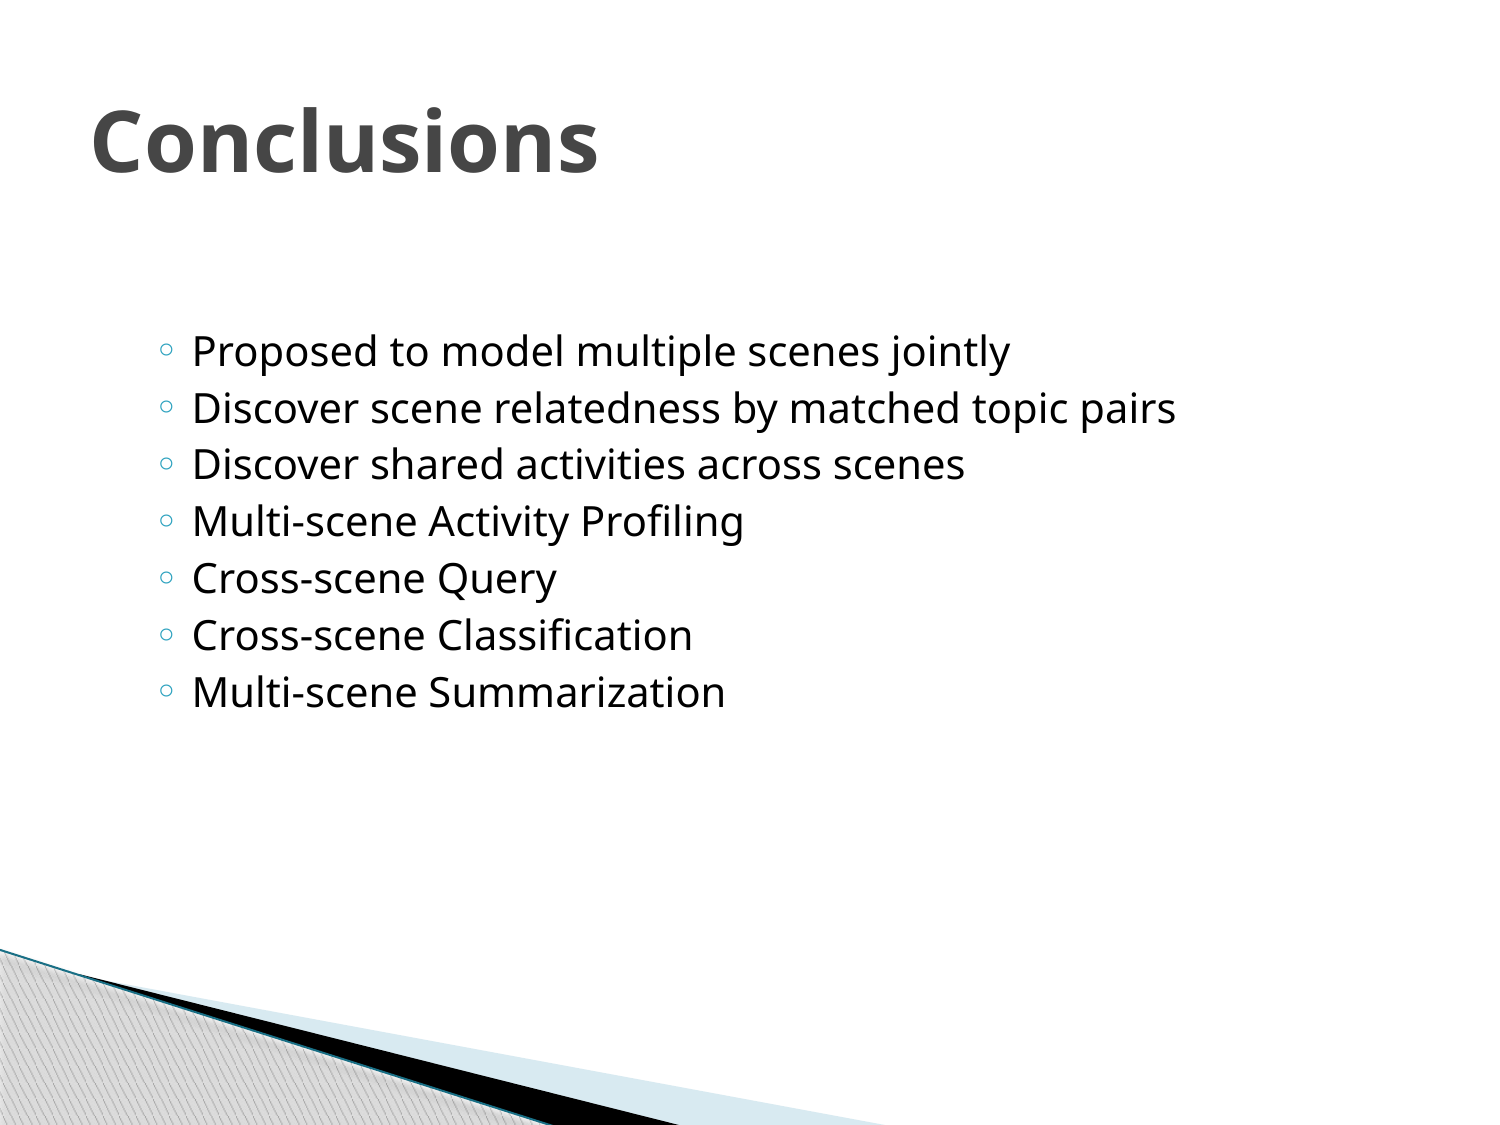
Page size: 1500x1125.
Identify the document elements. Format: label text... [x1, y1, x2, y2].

title Conclusions [75, 45, 1425, 233]
list Proposed to model multiple scenes jointly Discover scene relatedness by matched topic pairs Discover shared activities across scenes Multi-scene Activity Profiling Cross-scene Query Cross-scene Classification Multi-scene Summarization [75, 243, 1425, 986]
